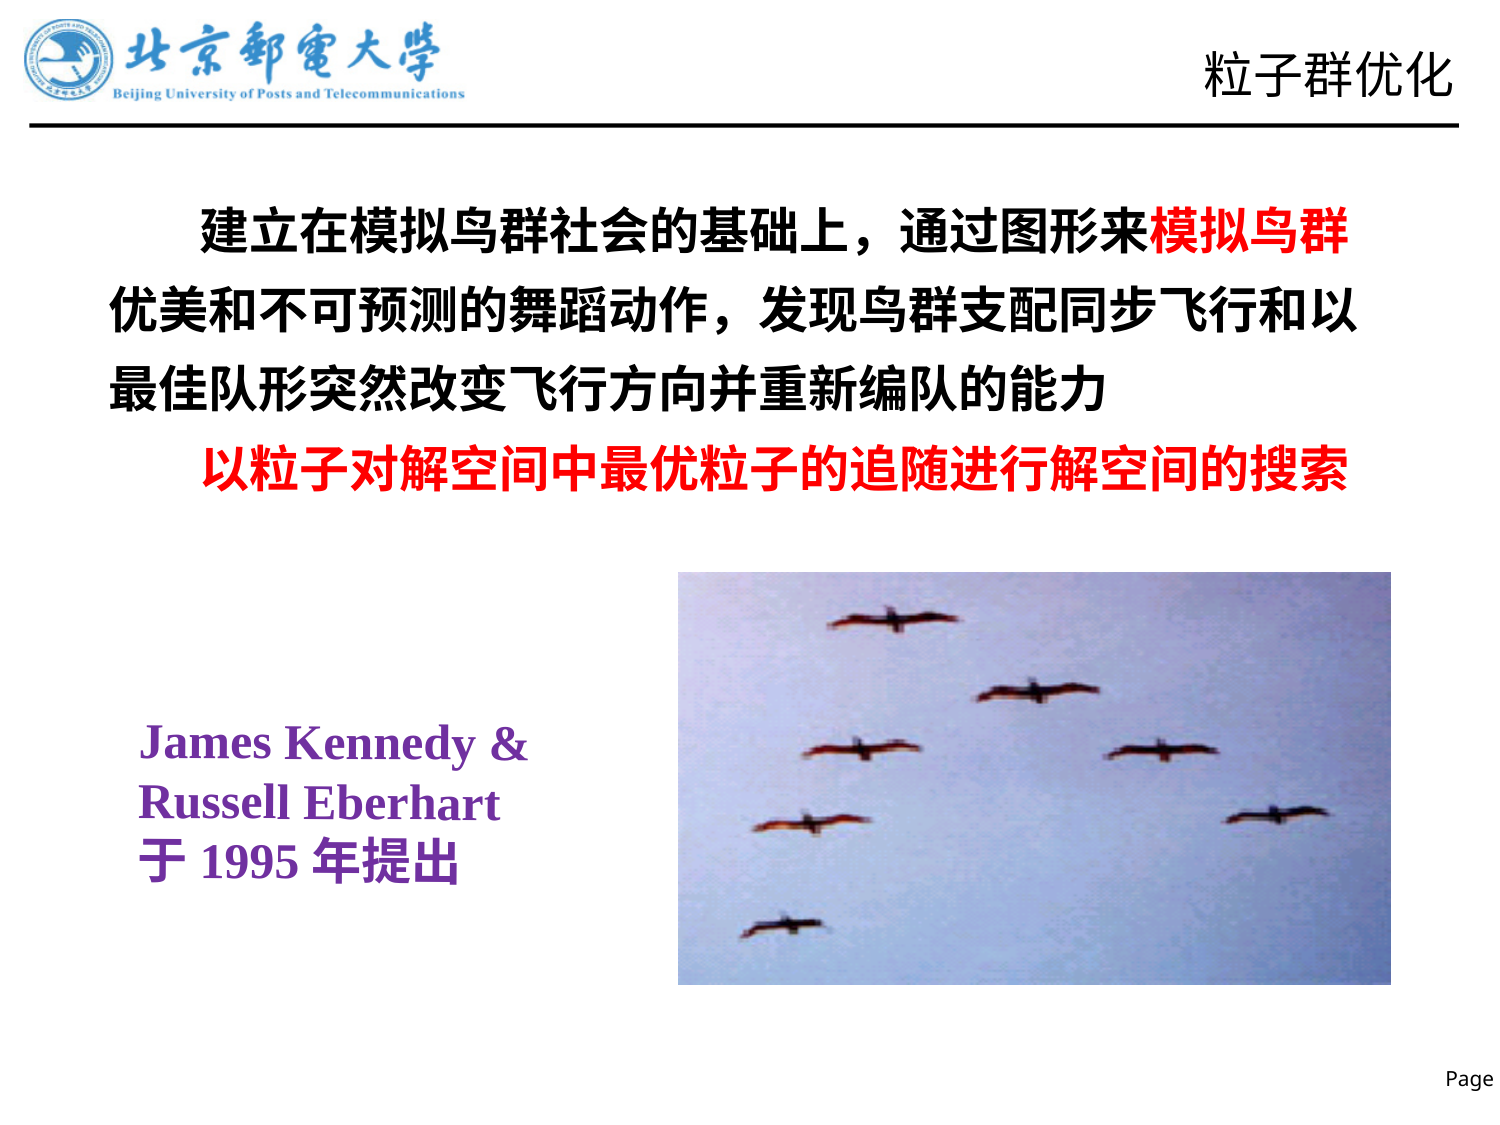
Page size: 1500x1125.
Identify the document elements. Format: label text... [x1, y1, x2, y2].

text_box James Kennedy & Russell Eberhart 于1995年提出 [122, 700, 621, 900]
picture [23, 19, 467, 102]
title 粒子群优化 [728, 16, 1469, 130]
picture [678, 572, 1391, 985]
text_box 建立在模拟鸟群社会的基础上，通过图形来模拟鸟群优美和不可预测的舞蹈动作，发现鸟群支配同步飞行和以最佳队形突然改变飞行方向并重新编队的能力 以粒子对解空间中最优粒子的追随进行解空间的搜索 [94, 172, 1391, 505]
